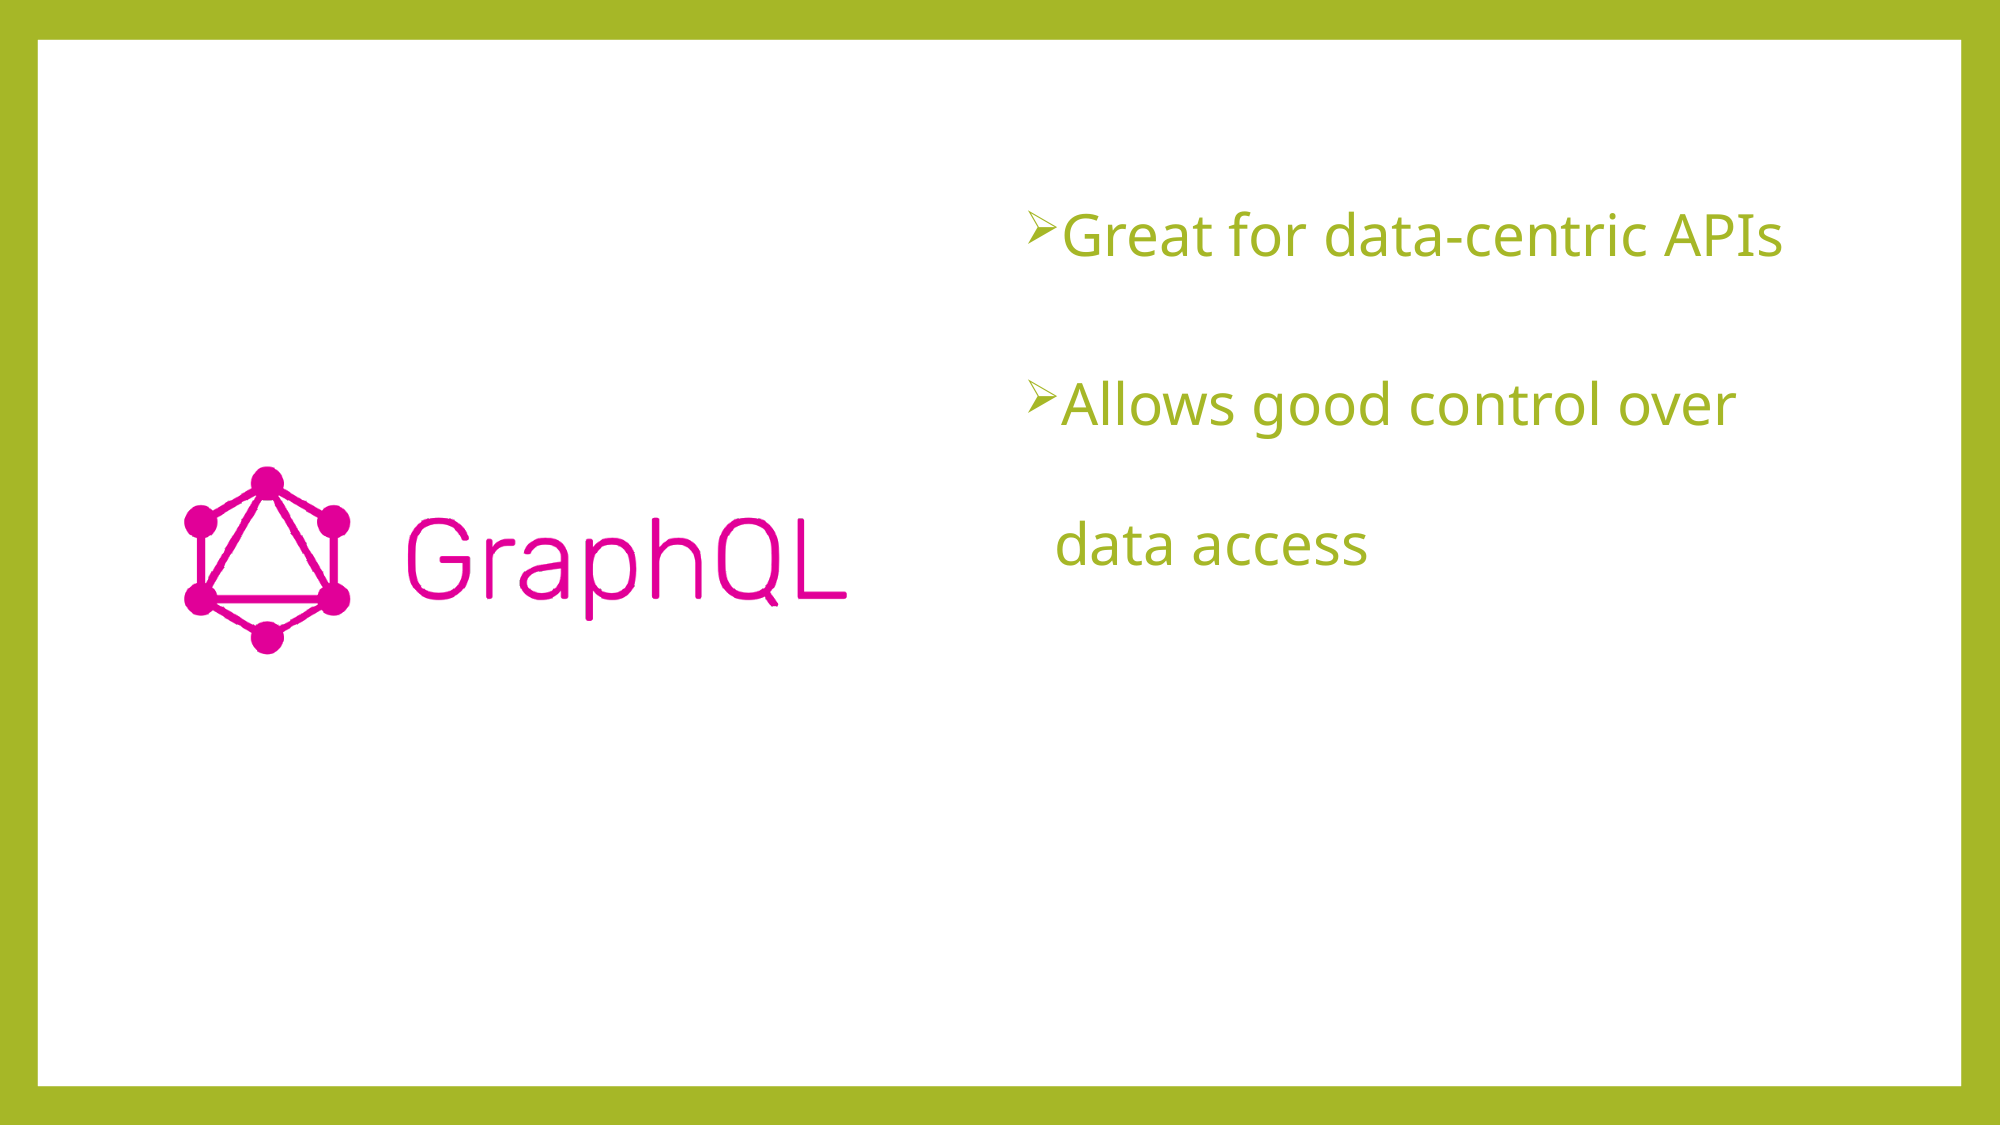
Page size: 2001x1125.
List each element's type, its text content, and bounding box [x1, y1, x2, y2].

list Great for data-centric APIs Allows good control over data access [1001, 120, 1882, 1000]
picture [142, 430, 897, 695]
text_box [36, 38, 1963, 1088]
